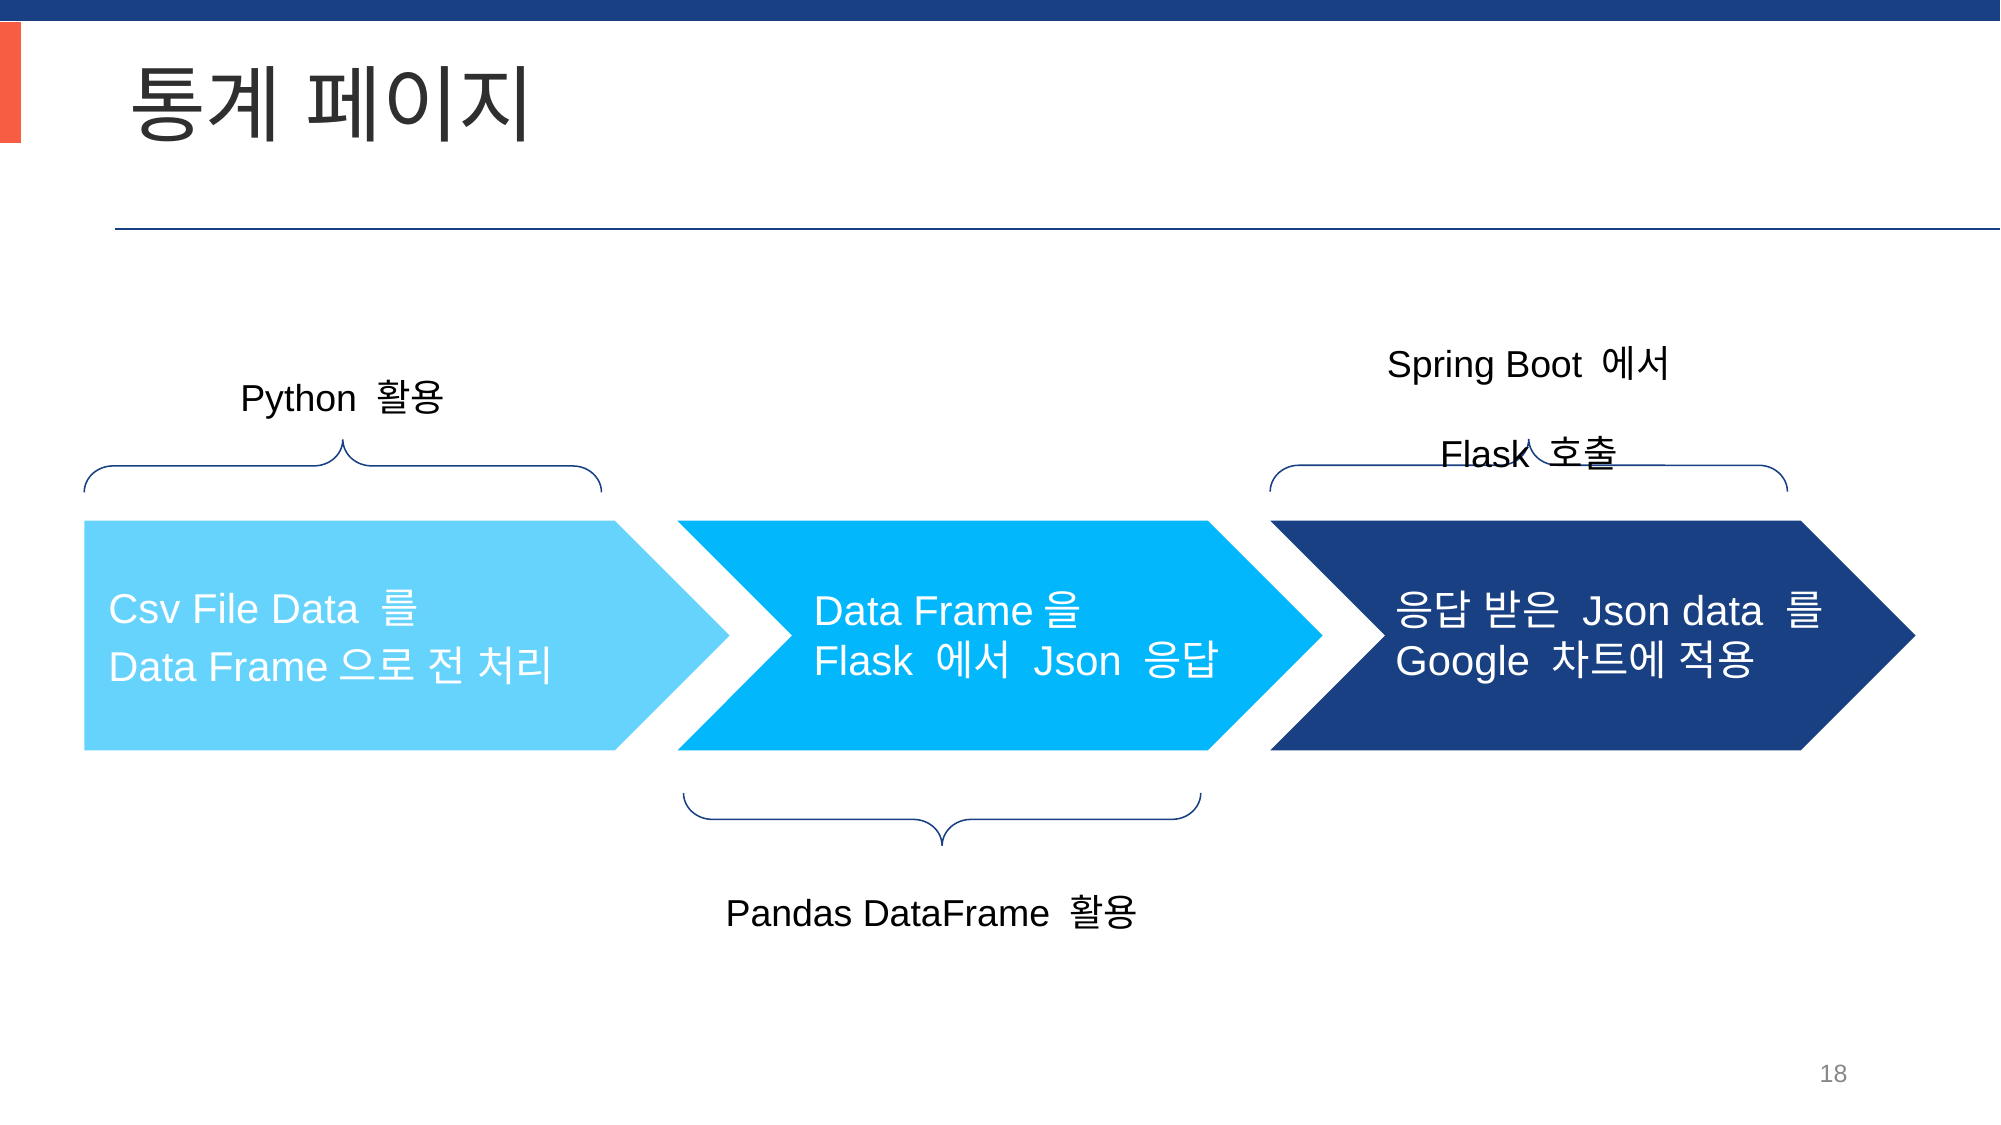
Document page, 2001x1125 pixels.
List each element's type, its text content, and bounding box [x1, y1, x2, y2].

text_box [677, 520, 1323, 751]
text_box Python 활용 [77, 366, 609, 427]
text_box [84, 520, 669, 751]
text_box [1270, 520, 1857, 631]
text_box Pandas DataFrame 활용 [666, 881, 1198, 942]
text_box [0, 22, 21, 143]
text_box [1270, 465, 1788, 492]
text_box [84, 439, 602, 493]
text_box [0, 0, 2000, 21]
text_box [683, 792, 1201, 846]
text_box Spring Boot 에서 Flask 호출 [1370, 332, 1688, 483]
text_box 응답 받은 Json data 를 Google 차트에 적용 [1380, 576, 1863, 692]
text_box 통계 페이지 [114, 44, 1156, 160]
text_box [1270, 640, 1860, 751]
text_box [1863, 582, 1916, 689]
text_box Data Frame을 Flask 에서 Json 응답 [798, 576, 1237, 692]
text_box Csv File Data 를 Data Frame으로 전 처리 [93, 574, 730, 700]
slide_number 18 [1412, 1042, 1863, 1103]
text_box [1137, 241, 1488, 800]
